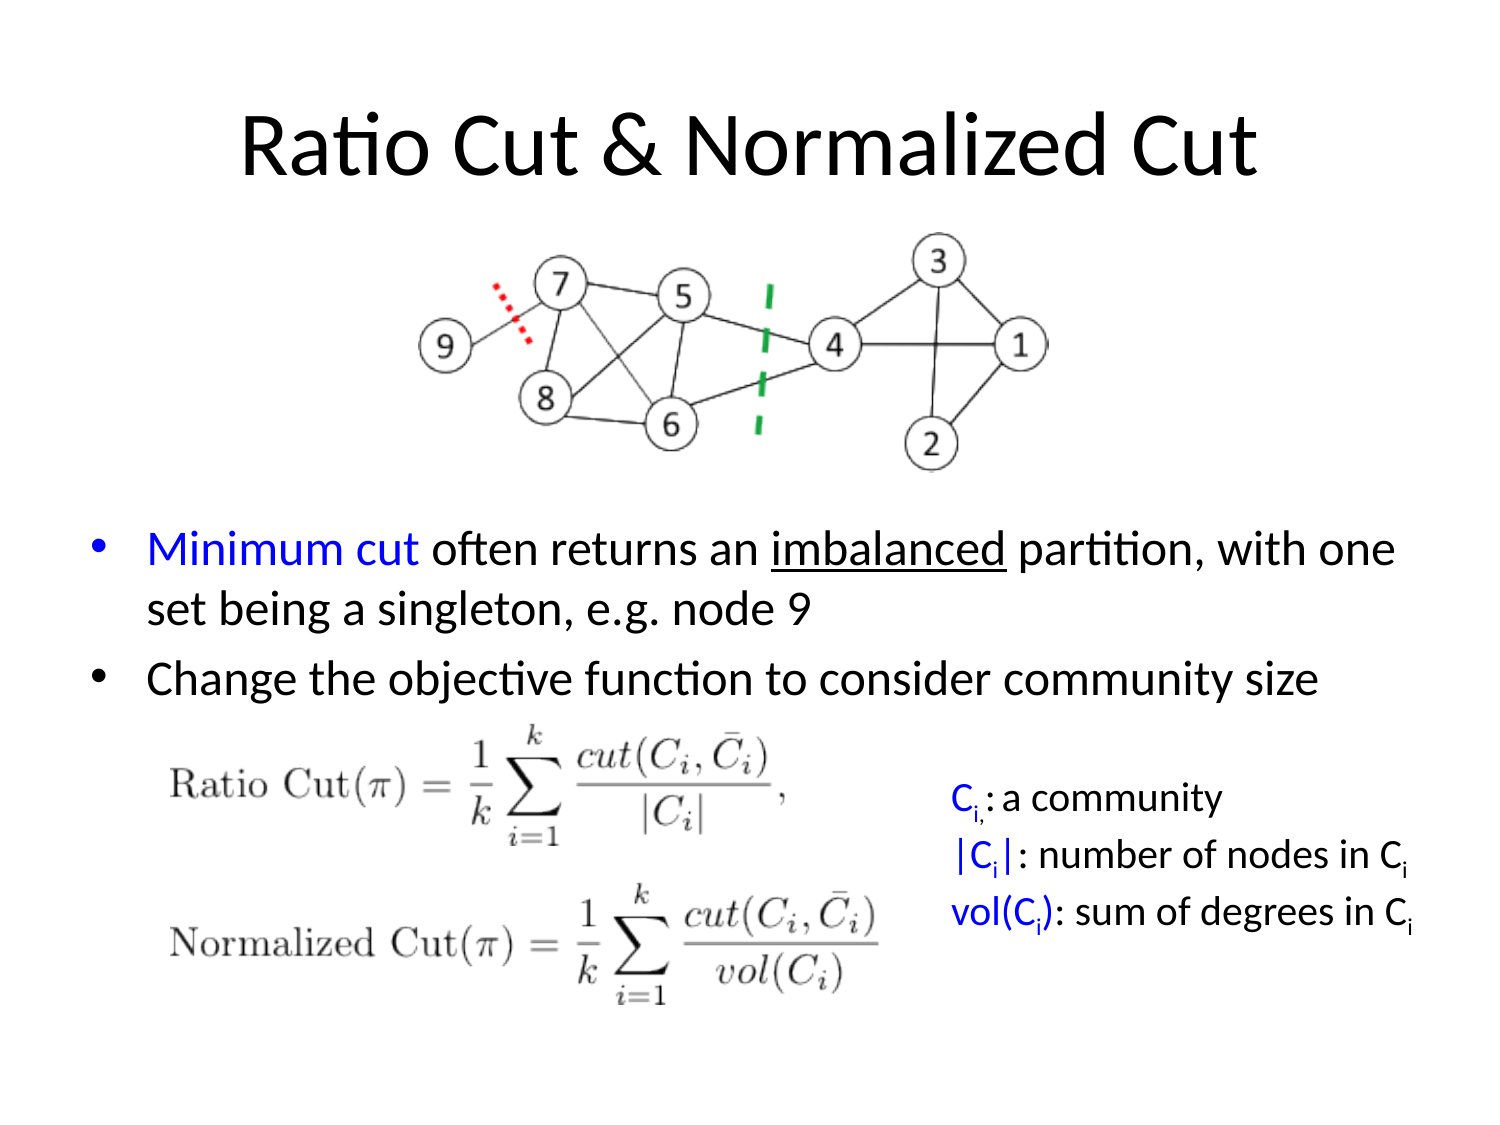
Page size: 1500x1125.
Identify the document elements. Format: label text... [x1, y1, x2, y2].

title Ratio Cut & Normalized Cut [75, 45, 1425, 233]
picture [418, 232, 1049, 473]
text_box Ci,: a community |Ci|: number of nodes in Ci vol(Ci): sum of degrees in Ci [936, 762, 1428, 948]
picture [169, 722, 787, 846]
list Minimum cut often returns an imbalanced partition, with one set being a singleton, e.g. node 9 Change the objective function to consider community size [75, 508, 1425, 1005]
picture [169, 881, 881, 1006]
